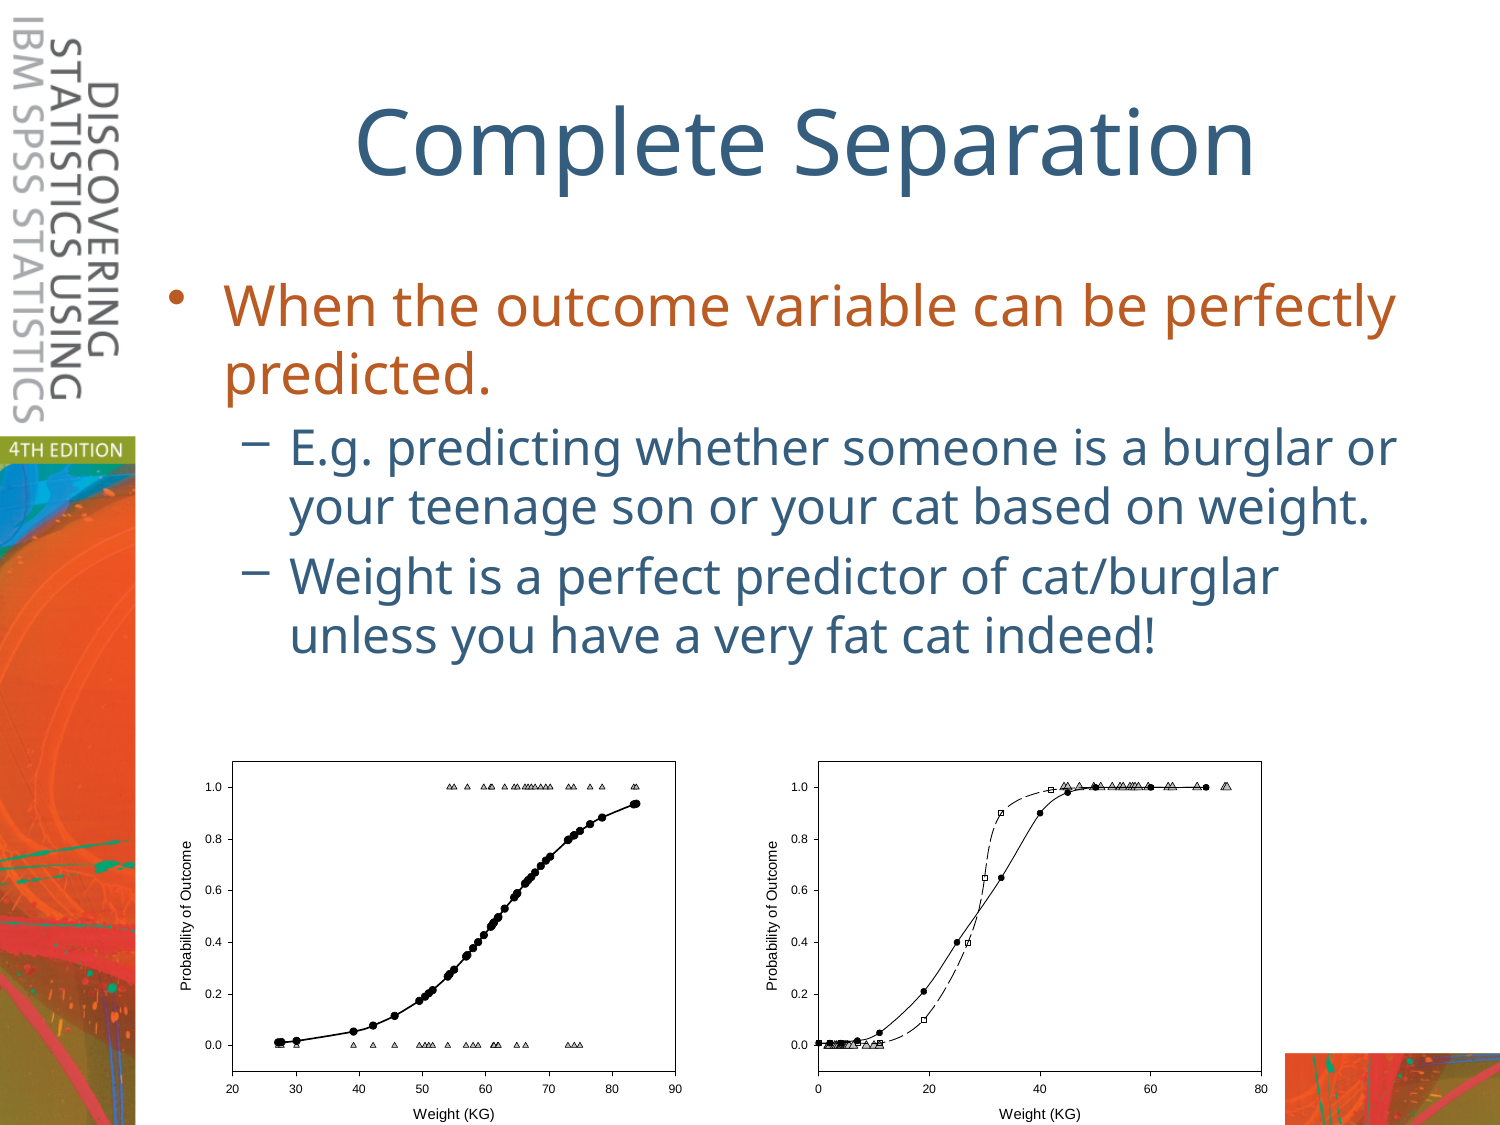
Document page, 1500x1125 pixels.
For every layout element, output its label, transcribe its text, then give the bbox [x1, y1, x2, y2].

picture [761, 715, 1286, 1125]
title Complete Separation [187, 45, 1425, 233]
picture [175, 715, 700, 1125]
list When the outcome variable can be perfectly predicted. E.g. predicting whether someone is a burglar or your teenage son or your cat based on weight. Weight is a perfect predictor of cat/burglar unless you have a very fat cat indeed! [152, 262, 1425, 692]
